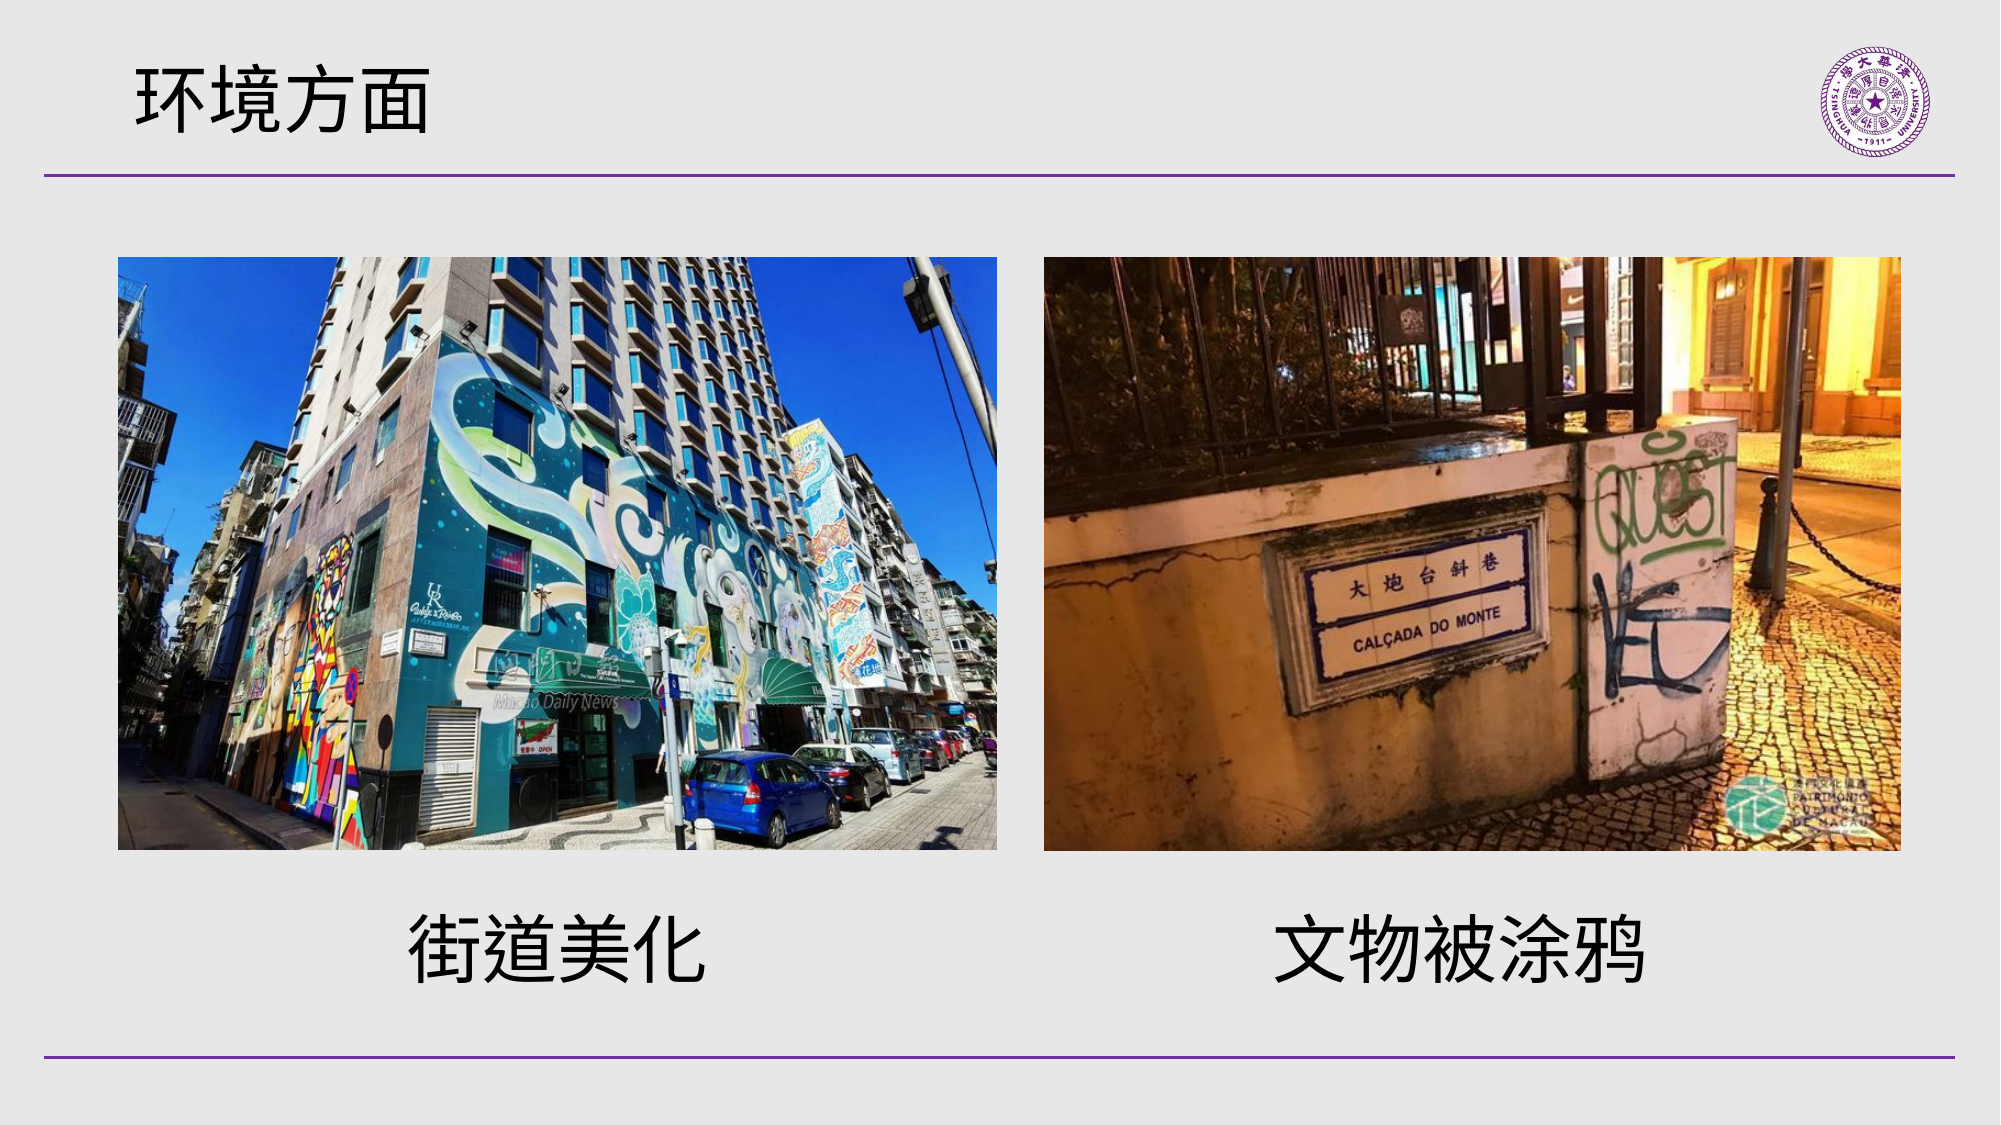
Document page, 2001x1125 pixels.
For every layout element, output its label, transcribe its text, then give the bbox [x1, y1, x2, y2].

text_box 文物被涂鸦 [1044, 904, 1876, 1018]
picture [1818, 44, 1932, 159]
text_box 街道美化 [118, 904, 997, 1008]
picture [118, 257, 997, 850]
picture [1044, 257, 1901, 851]
subtitle 环境方面 [118, 55, 1619, 159]
